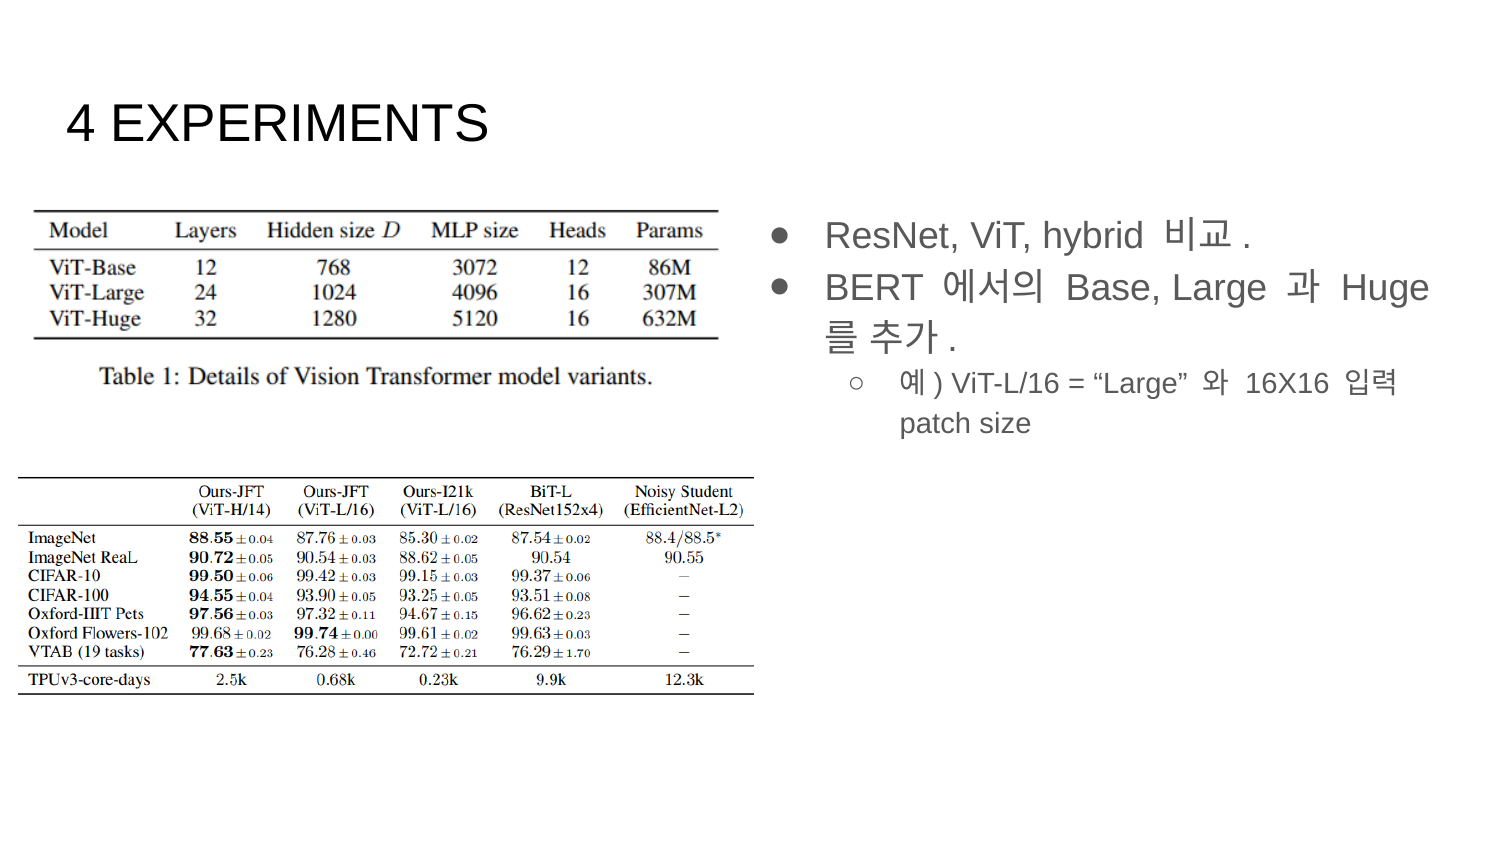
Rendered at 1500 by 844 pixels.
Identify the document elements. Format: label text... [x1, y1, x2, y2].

picture [0, 464, 765, 701]
title 4 EXPERIMENTS [51, 72, 1449, 167]
picture [19, 193, 735, 394]
list ResNet, ViT, hybrid 비교. BERT 에서의 Base, Large 과 Huge 를 추가. 예) ViT-L/16 = “Large” 와 16X16 입력 patch size [734, 189, 1449, 750]
